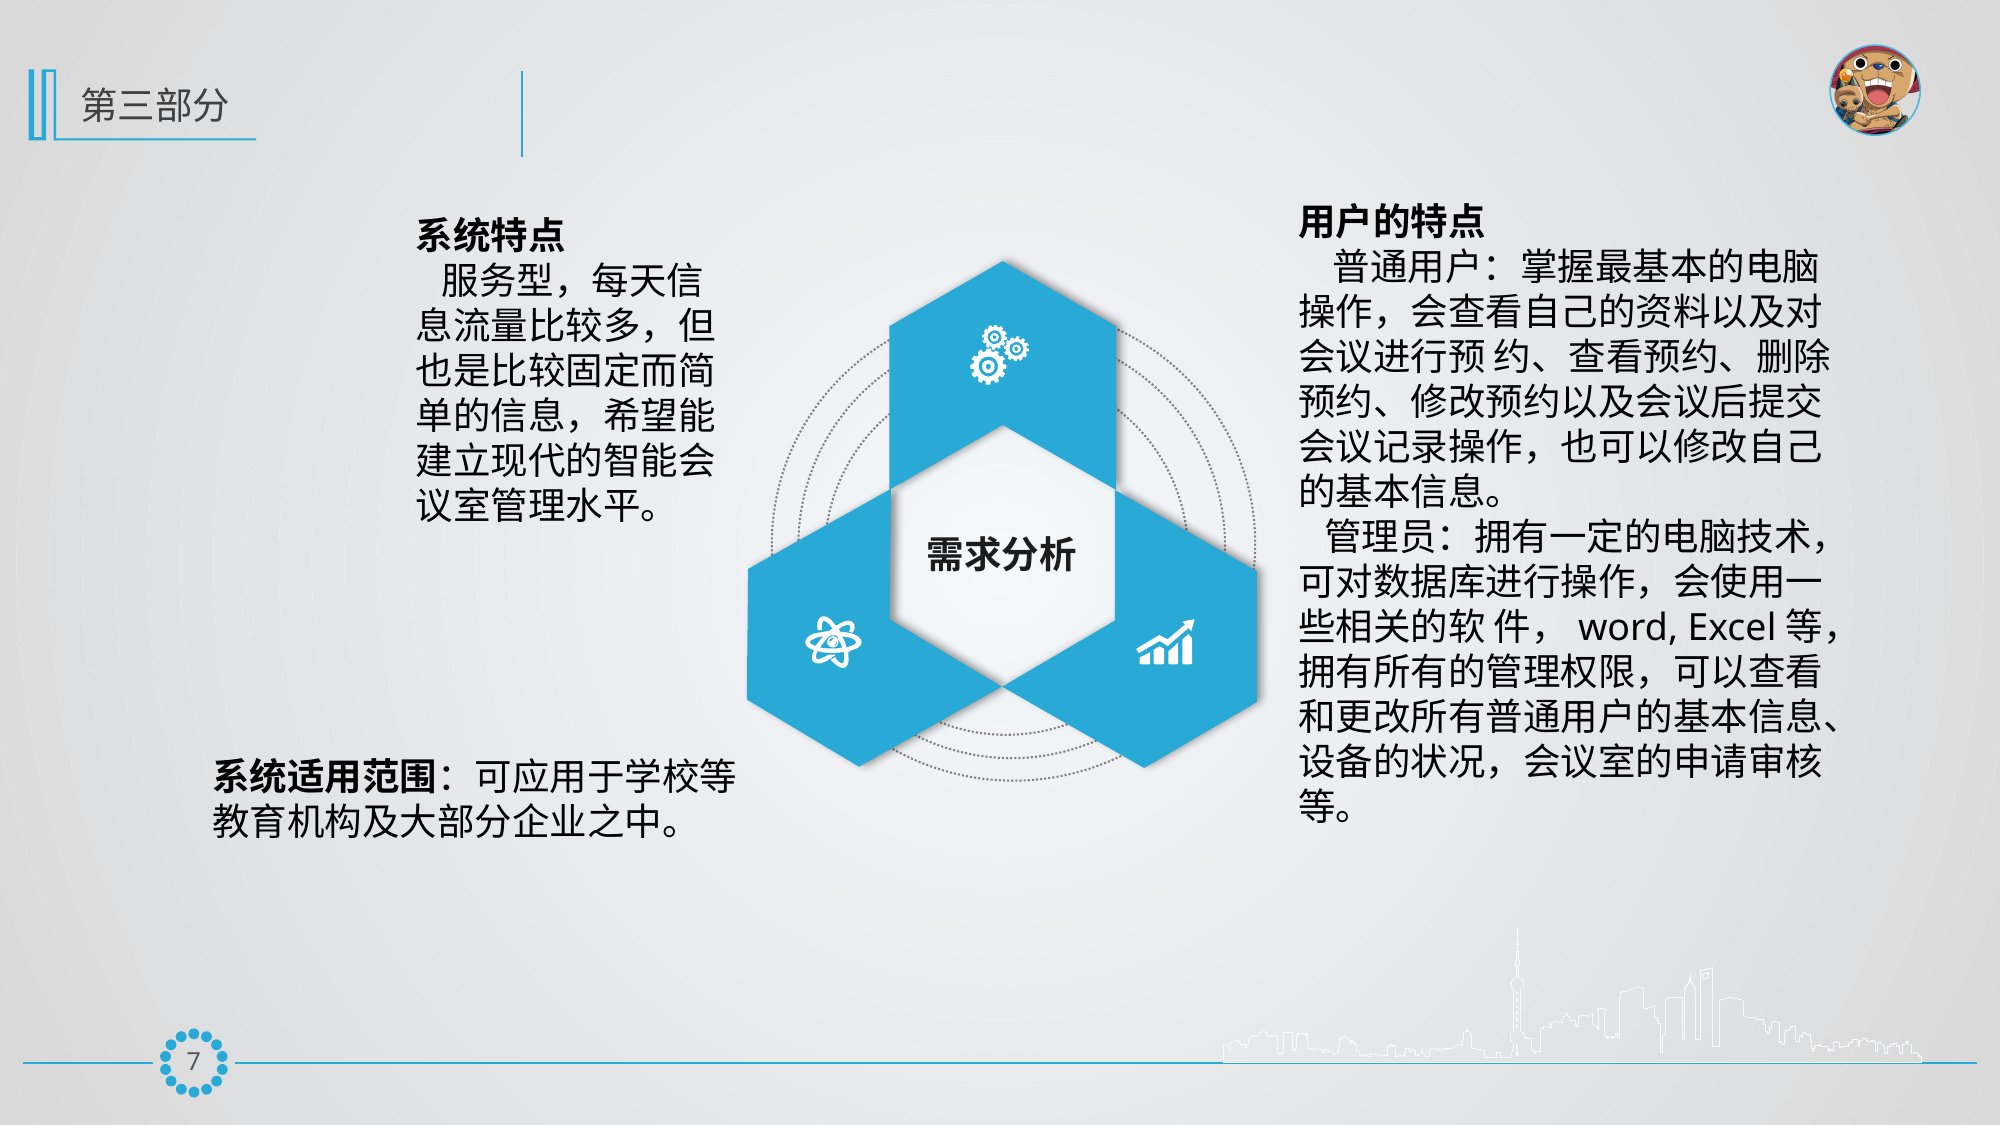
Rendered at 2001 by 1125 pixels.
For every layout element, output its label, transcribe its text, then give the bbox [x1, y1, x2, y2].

text_box [950, 695, 1064, 735]
text_box 系统适用范围：可应用于学校等 教育机构及大部分企业之中。 [197, 745, 753, 851]
slide_number 6 [169, 1039, 218, 1086]
text_box [894, 261, 1111, 323]
text_box [925, 726, 1093, 759]
picture [1831, 46, 1919, 134]
text_box [1196, 387, 1256, 559]
text_box [798, 496, 804, 536]
text_box [746, 537, 1002, 767]
text_box [1002, 536, 1257, 769]
text_box [1196, 437, 1225, 542]
text_box [771, 425, 804, 551]
text_box 用户的特点 普通用户：掌握最基本的电脑操作，会查看自己的资料以及对会议进行预 约、查看预约、删除预约、修改预约以及会议后提交会议记录操作，也可以修改自己的基本信息。 管理员：拥有一定的电脑技术，可对数据库进行操作，会使用一些相关的软 件，word, Excel等，拥有所有的管理权限，可以查看和更改所有普通用户的基本信息、设备的状况，会议室的申请审核等。 [1283, 190, 1868, 836]
text_box [994, 670, 1021, 677]
text_box 系统特点 服务型，每天信息流量比较多，但也是比较固定而简单的信息，希望能建立现代的智能会议室管理水平。 [401, 204, 756, 535]
text_box [900, 740, 1119, 781]
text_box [804, 323, 1196, 670]
